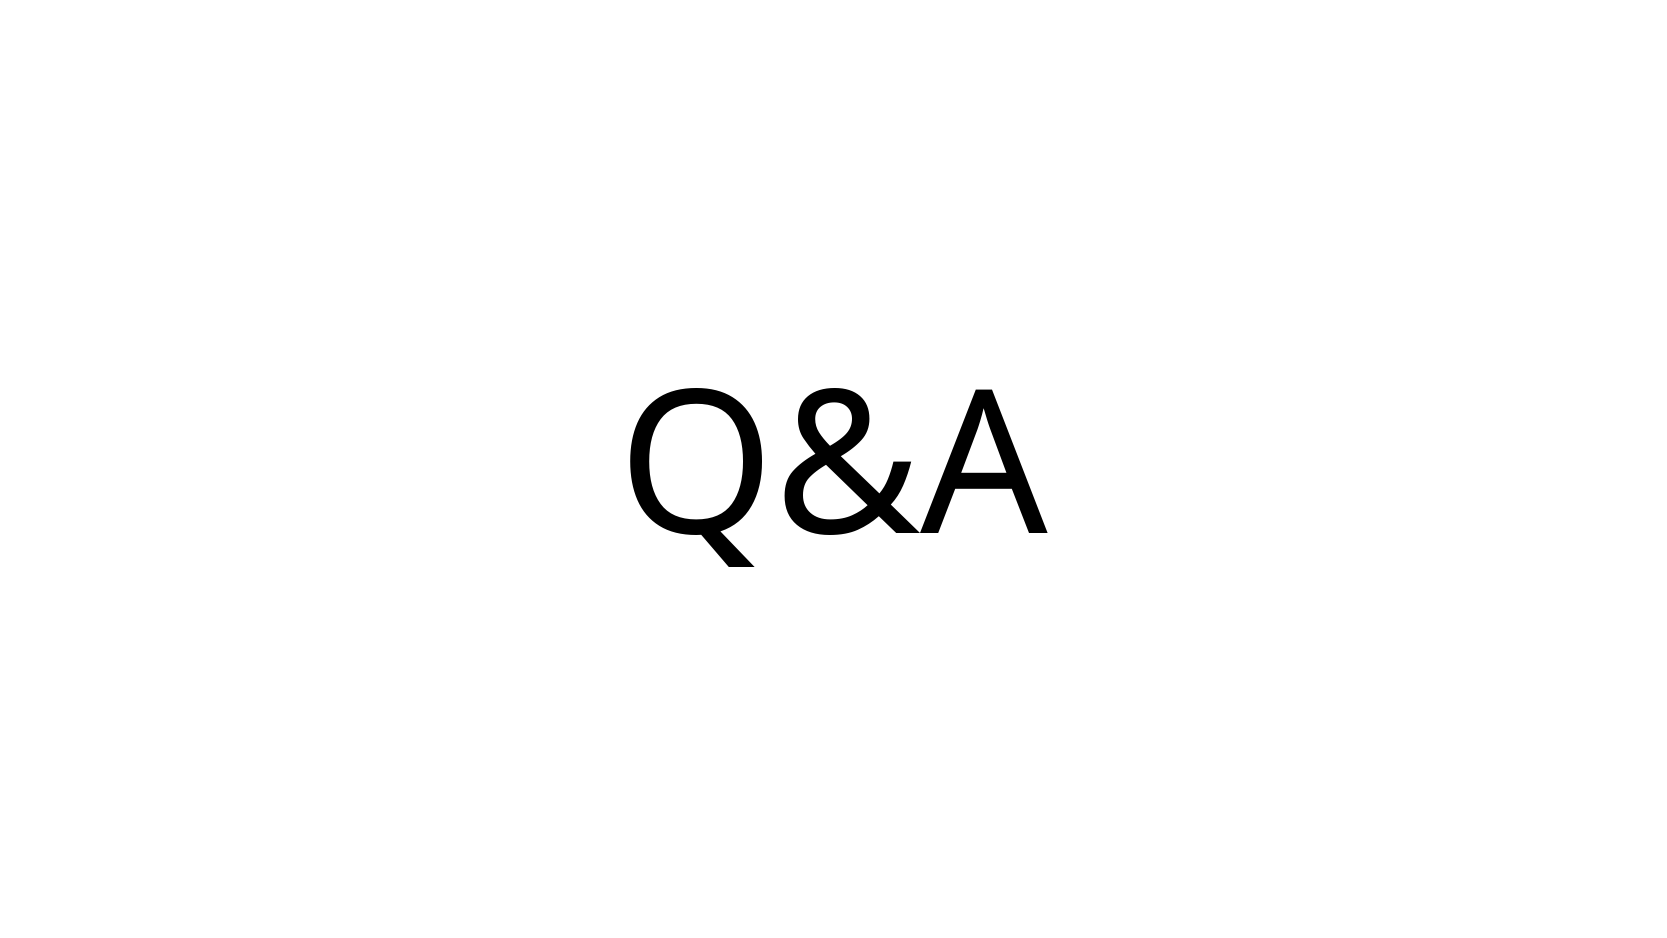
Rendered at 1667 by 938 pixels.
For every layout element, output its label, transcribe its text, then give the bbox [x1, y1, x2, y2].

title Q&A [595, 347, 1072, 590]
